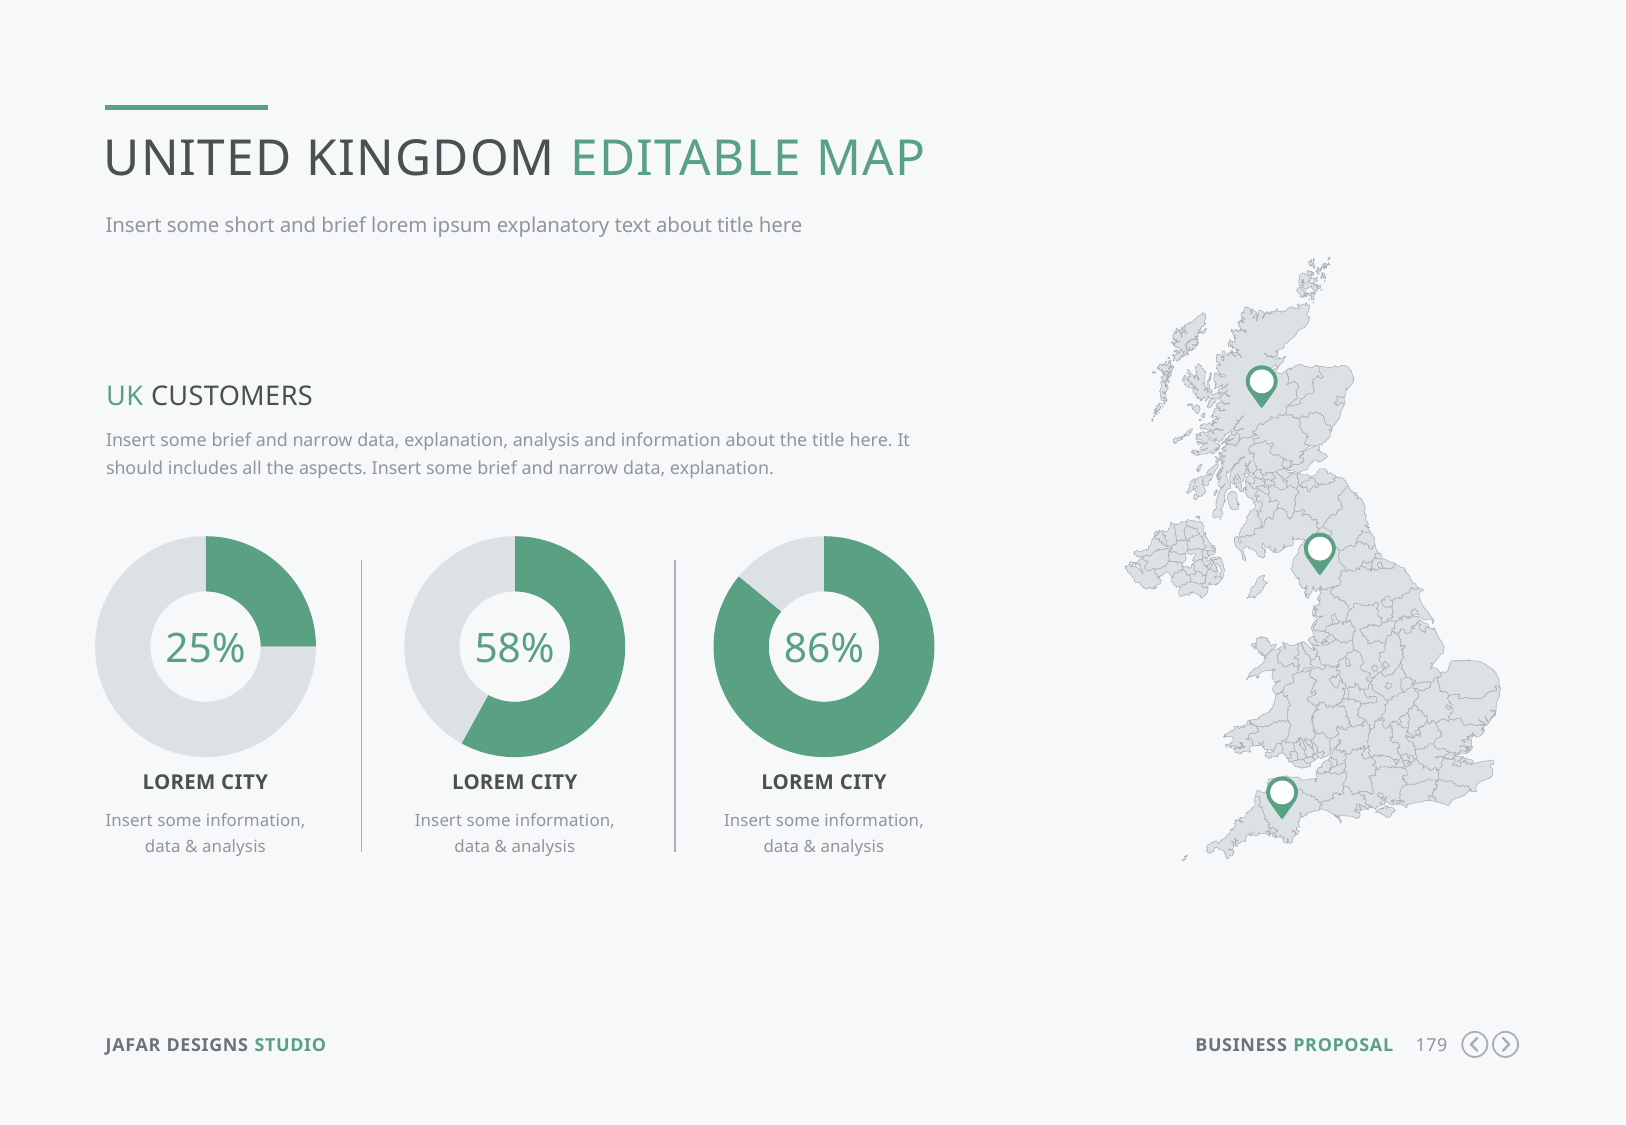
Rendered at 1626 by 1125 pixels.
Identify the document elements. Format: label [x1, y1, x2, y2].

text_box [1124, 257, 1501, 861]
list [105, 209, 1519, 241]
chart [397, 531, 633, 762]
text_box [724, 769, 924, 857]
text_box [414, 769, 615, 857]
list [103, 125, 1518, 188]
chart [87, 531, 324, 762]
text_box [105, 769, 306, 857]
text_box [106, 378, 922, 479]
chart [706, 531, 942, 762]
